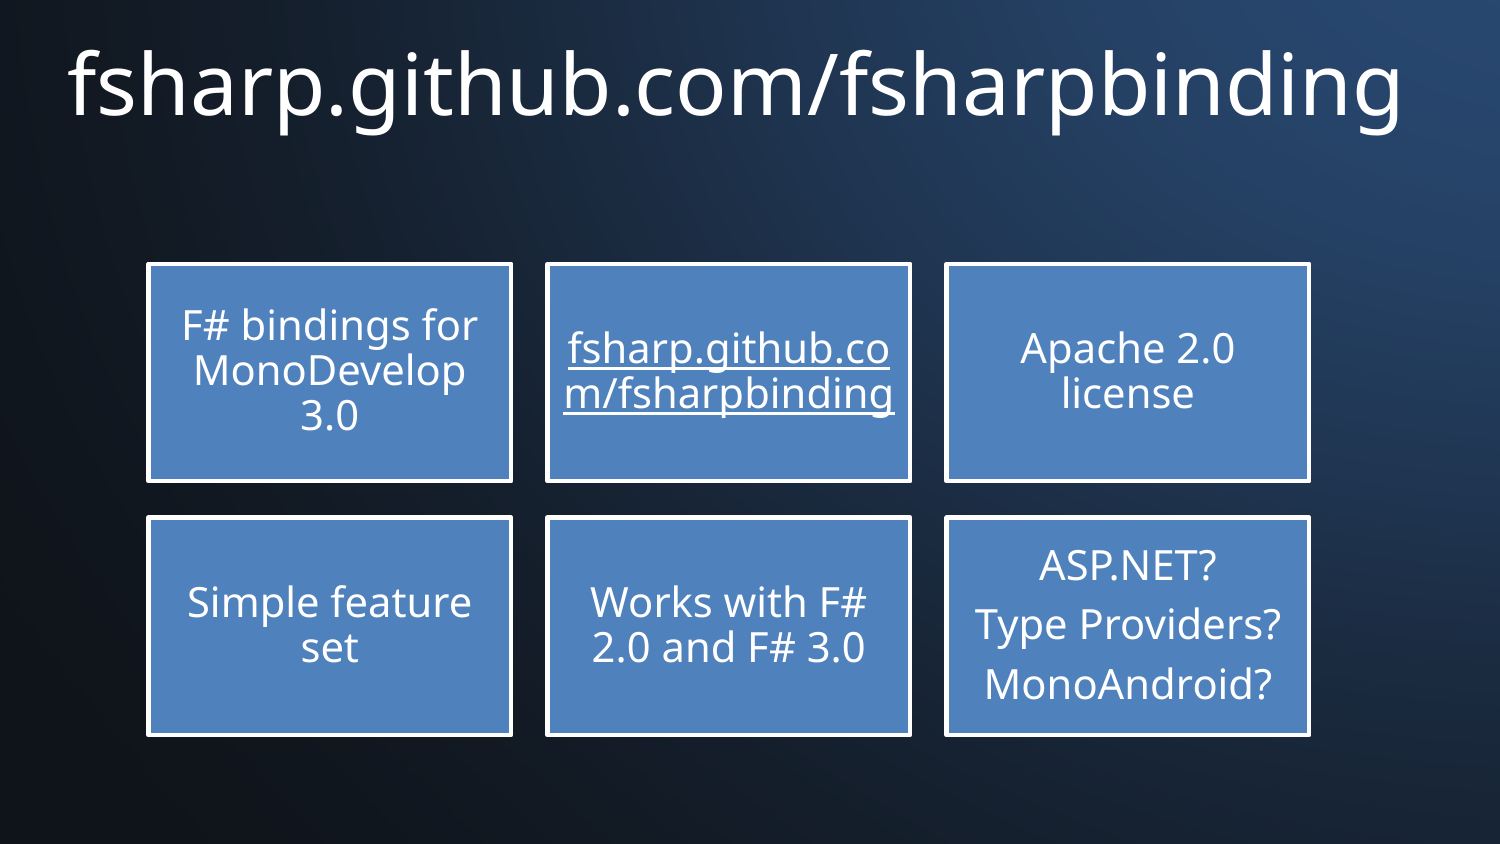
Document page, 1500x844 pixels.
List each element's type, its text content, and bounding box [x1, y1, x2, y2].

picture [0, 0, 1500, 844]
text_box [148, 204, 1310, 795]
title fsharp.github.com/fsharpbinding [49, 23, 1425, 160]
text_box [103, 184, 1425, 361]
